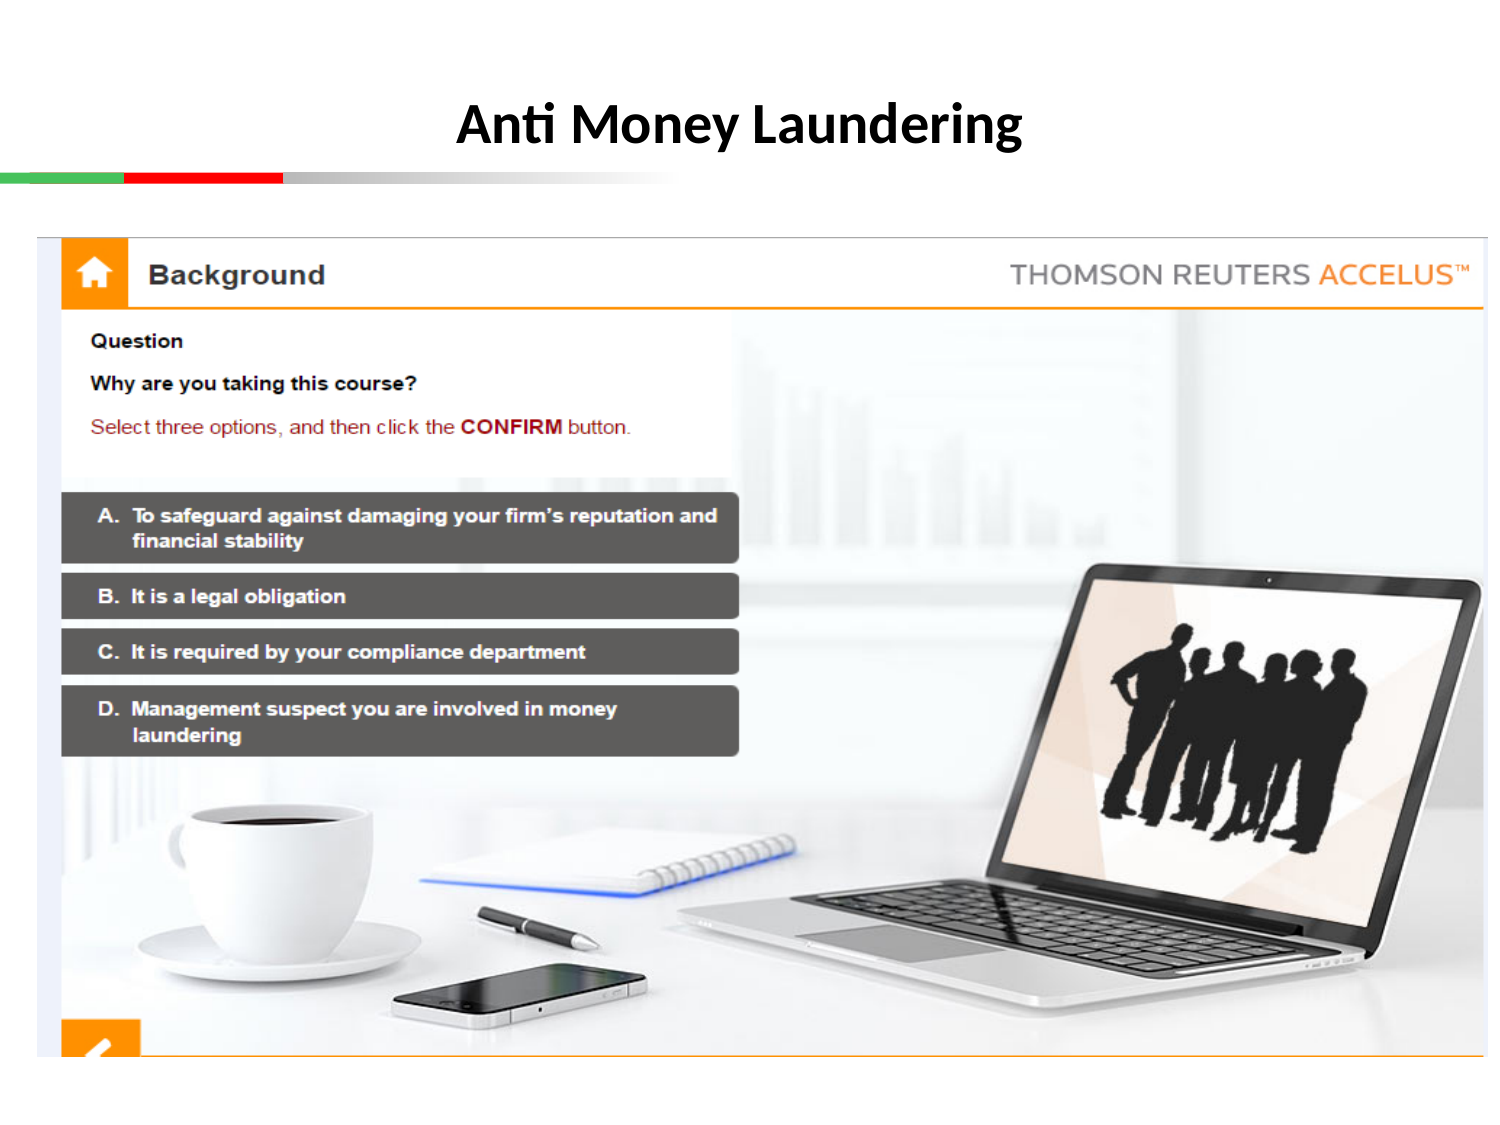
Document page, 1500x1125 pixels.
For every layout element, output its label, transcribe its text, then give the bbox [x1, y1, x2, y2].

picture [37, 237, 1488, 1057]
title Anti Money Laundering [64, 54, 1415, 186]
